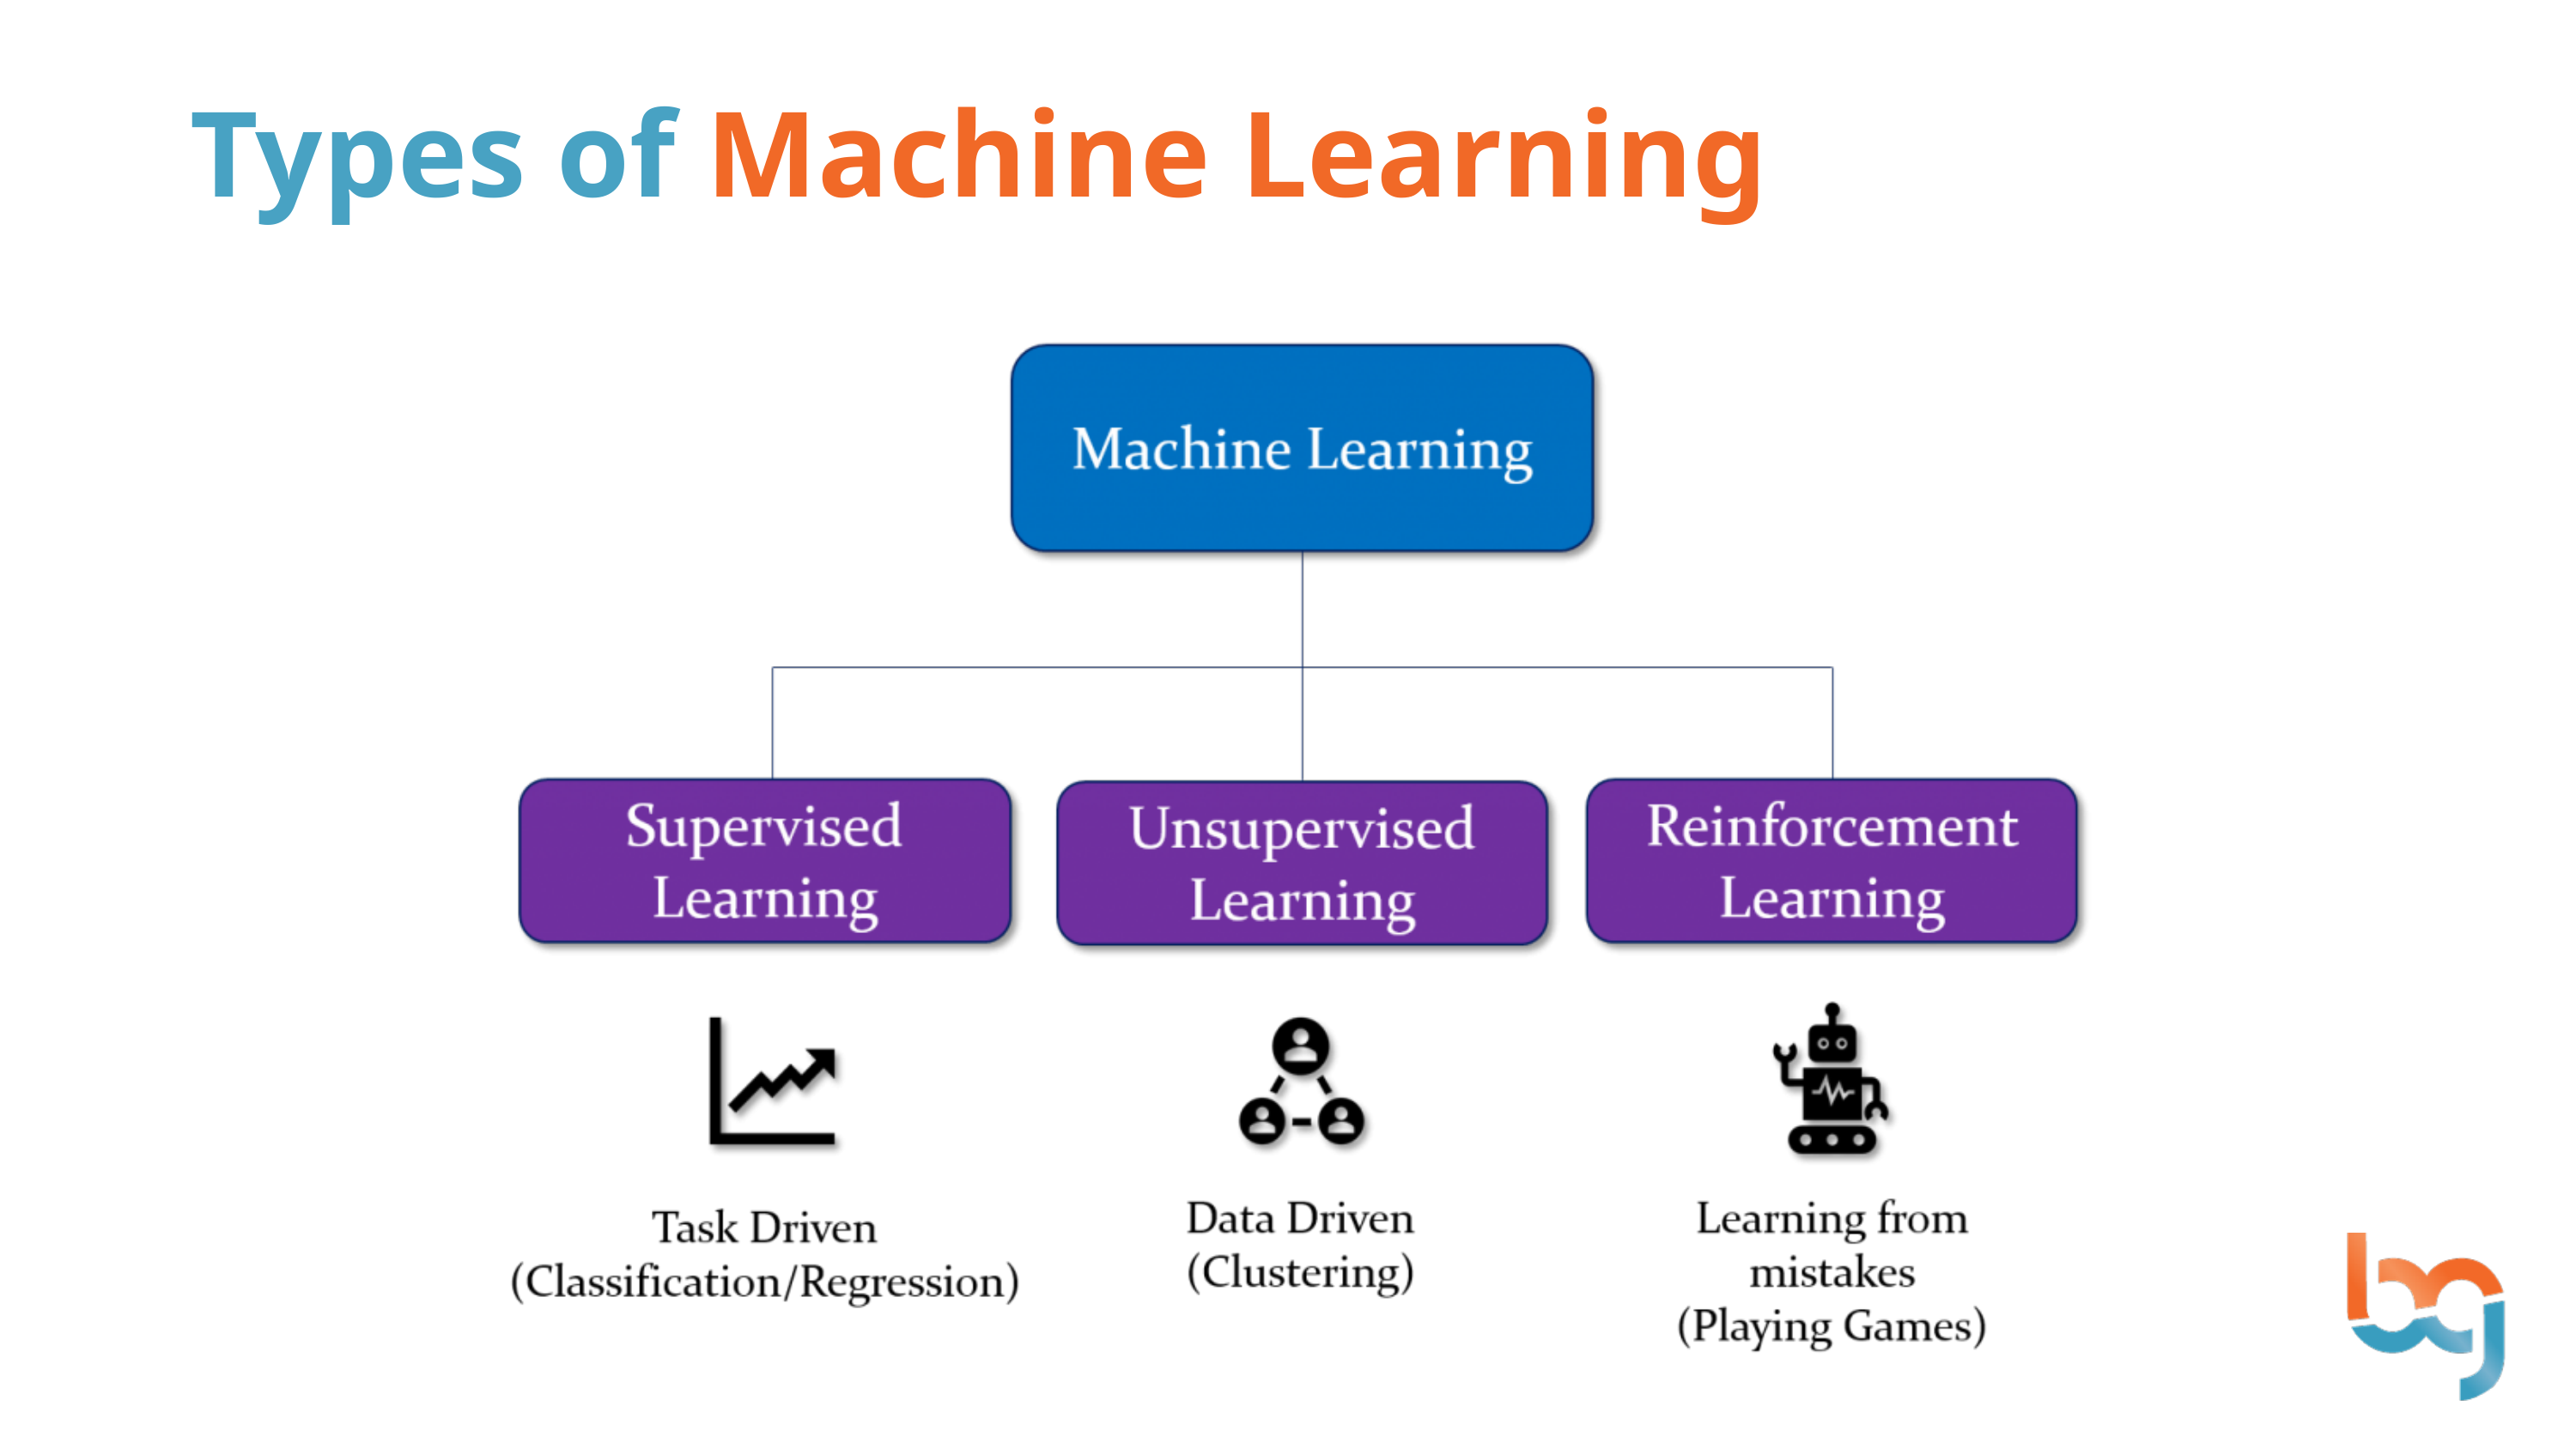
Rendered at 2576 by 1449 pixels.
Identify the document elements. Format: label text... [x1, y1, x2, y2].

text_box [2346, 1233, 2512, 1411]
text_box Types of Machine Learning [190, 93, 2386, 349]
picture [483, 306, 2093, 1380]
